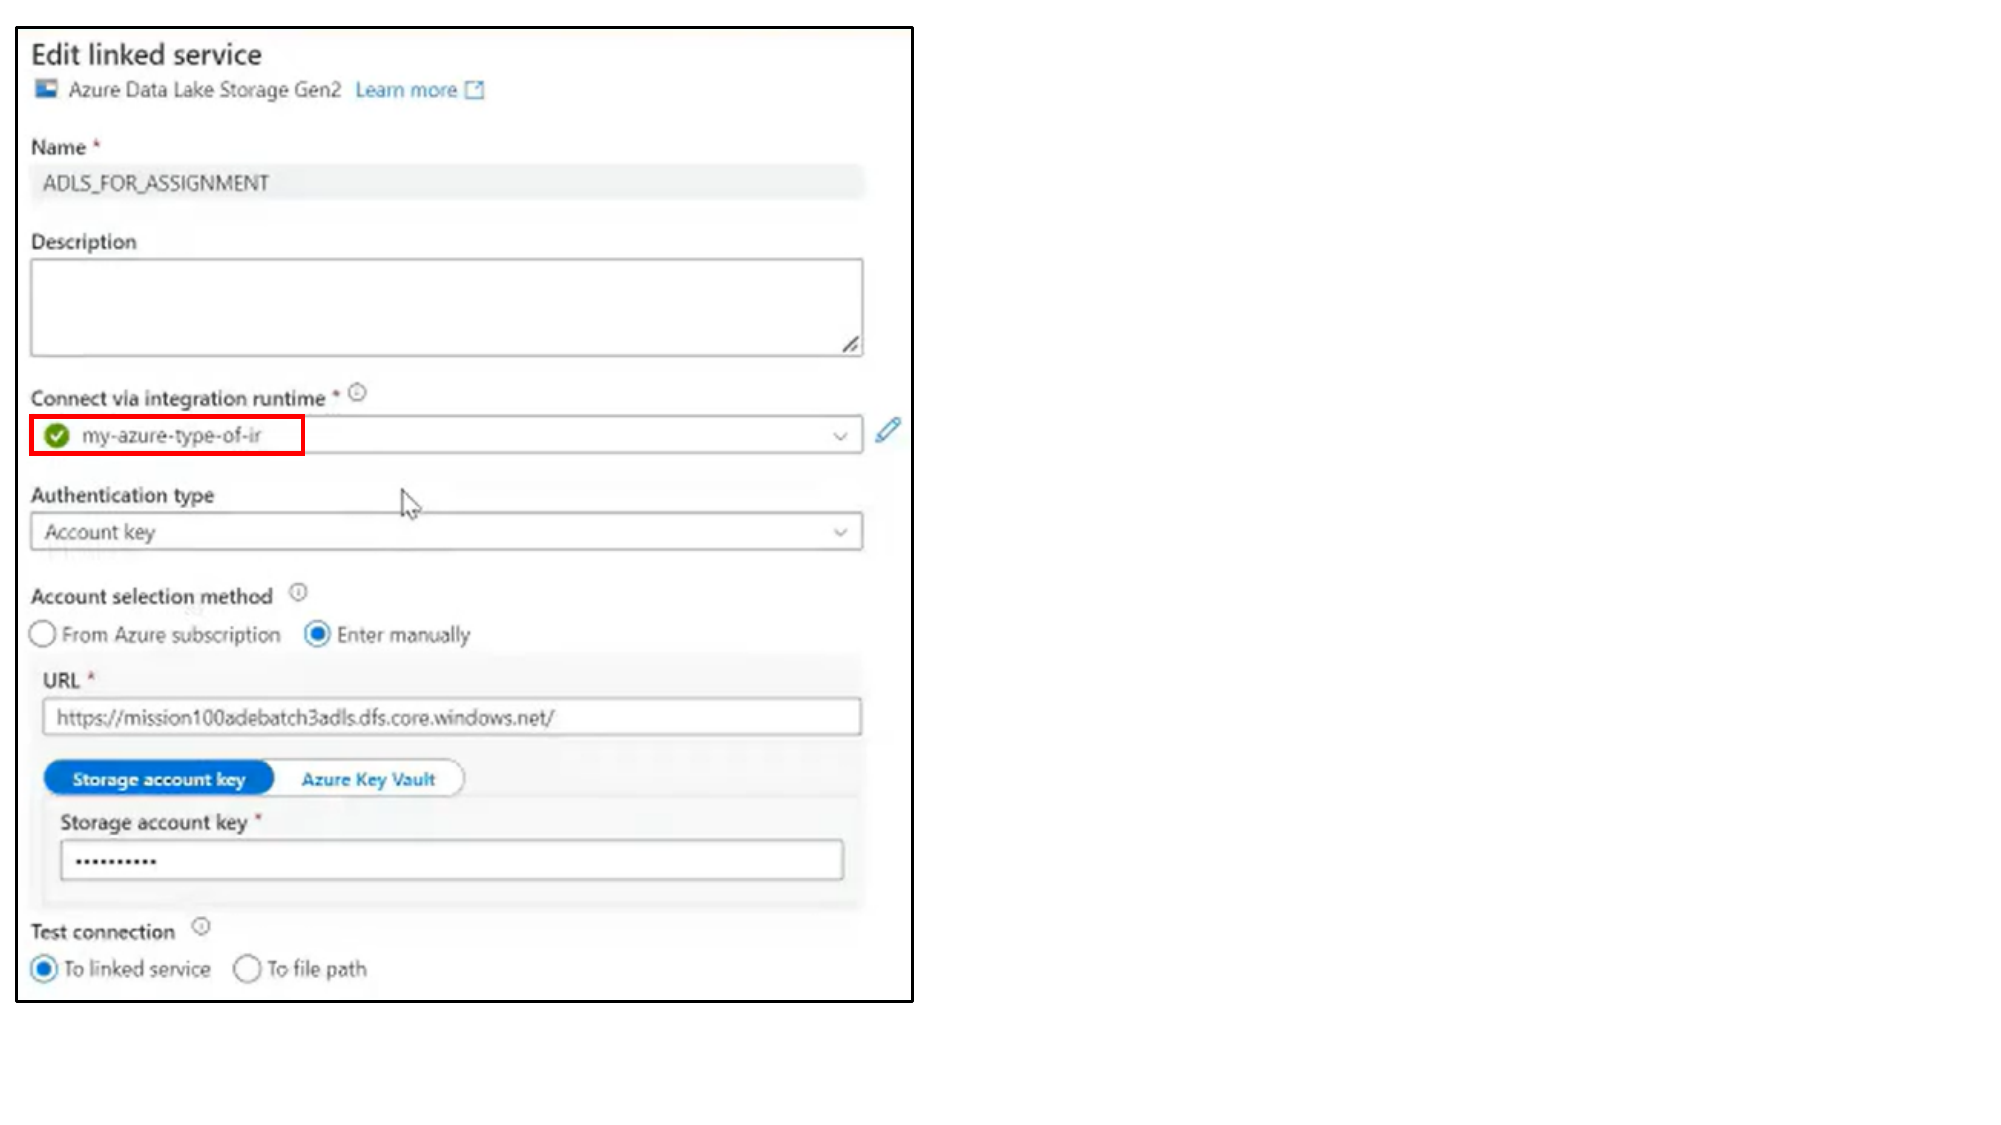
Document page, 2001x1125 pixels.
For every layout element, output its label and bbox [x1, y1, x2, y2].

picture [17, 28, 911, 1001]
